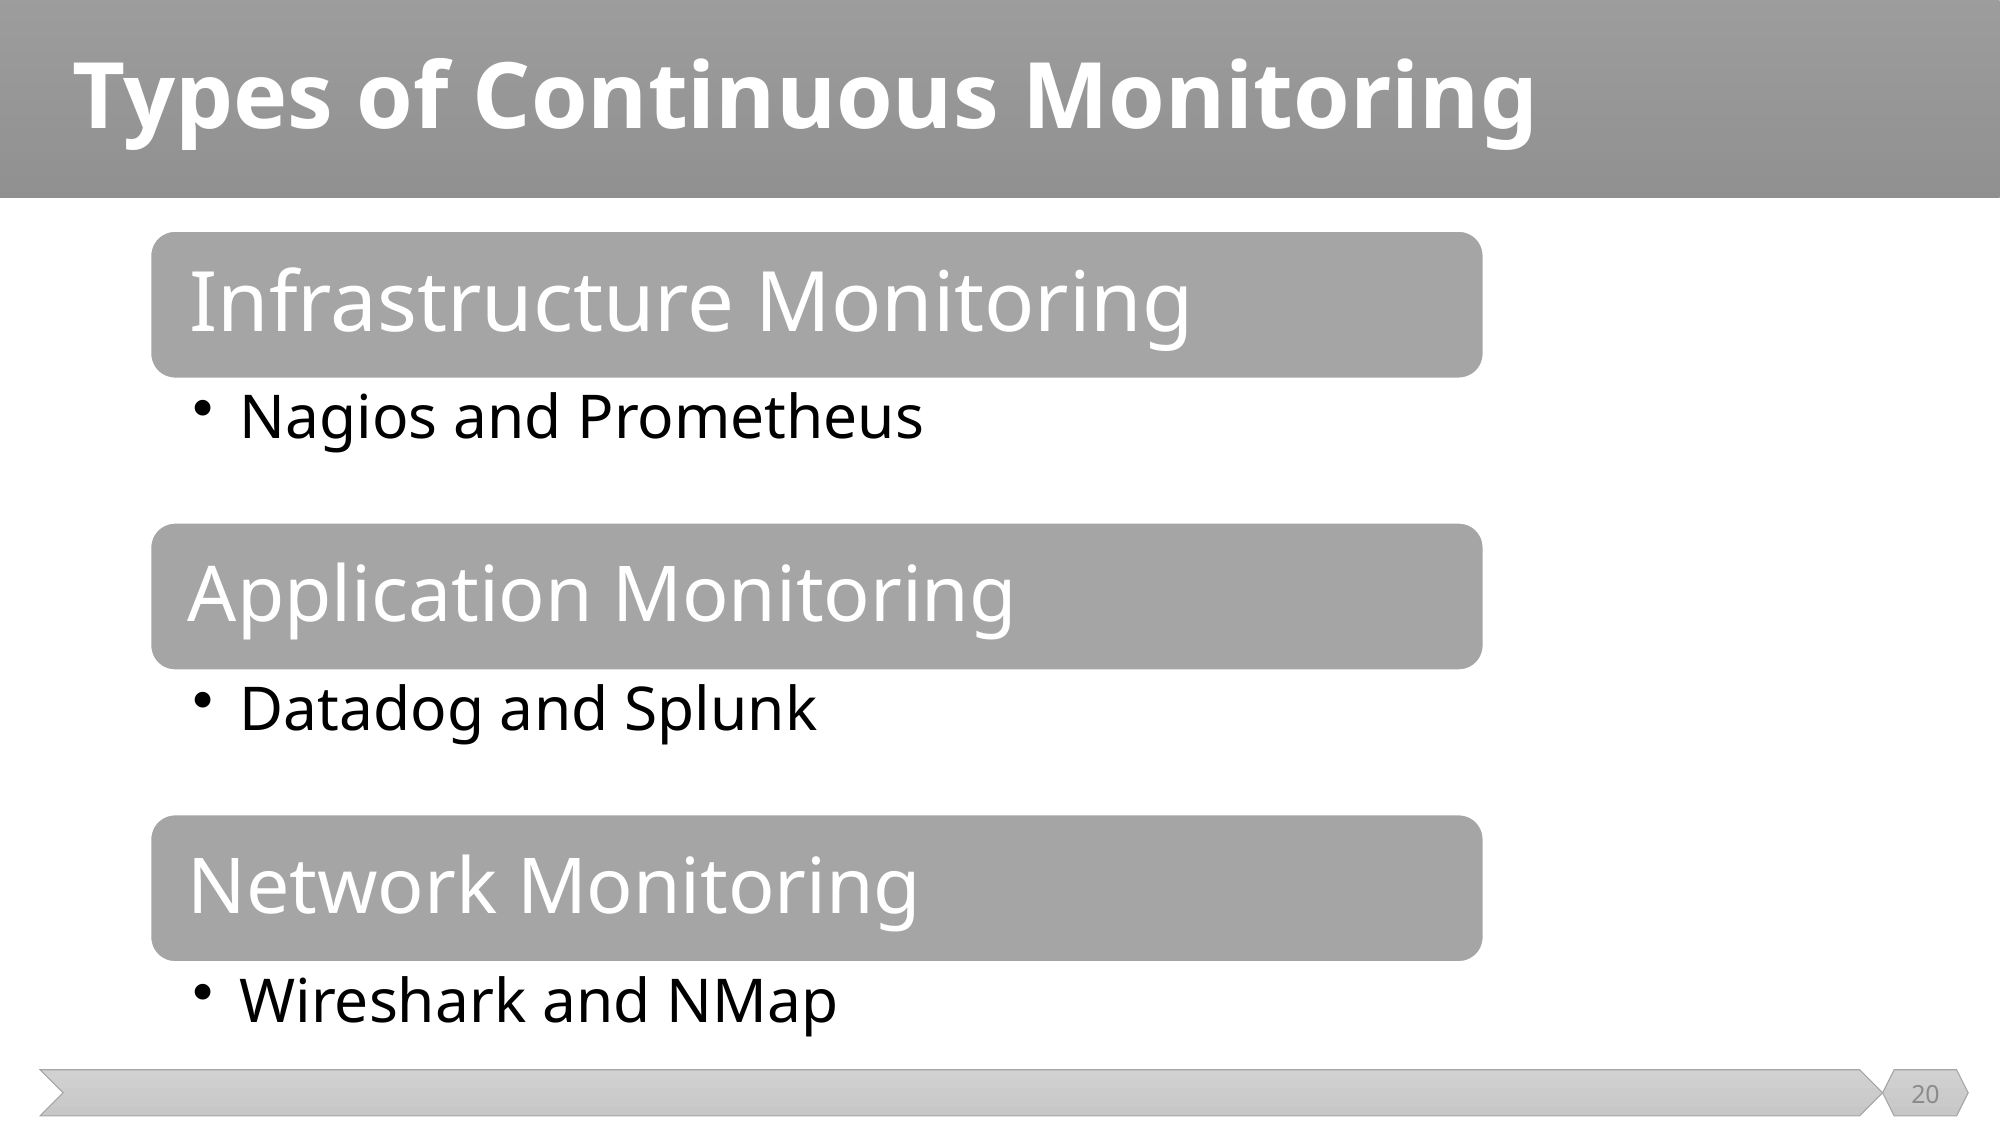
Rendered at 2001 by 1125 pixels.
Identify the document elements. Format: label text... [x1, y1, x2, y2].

title Types of Continuous Monitoring [56, 0, 1969, 199]
slide_number 20 [1882, 1065, 1969, 1125]
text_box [150, 224, 1484, 1113]
